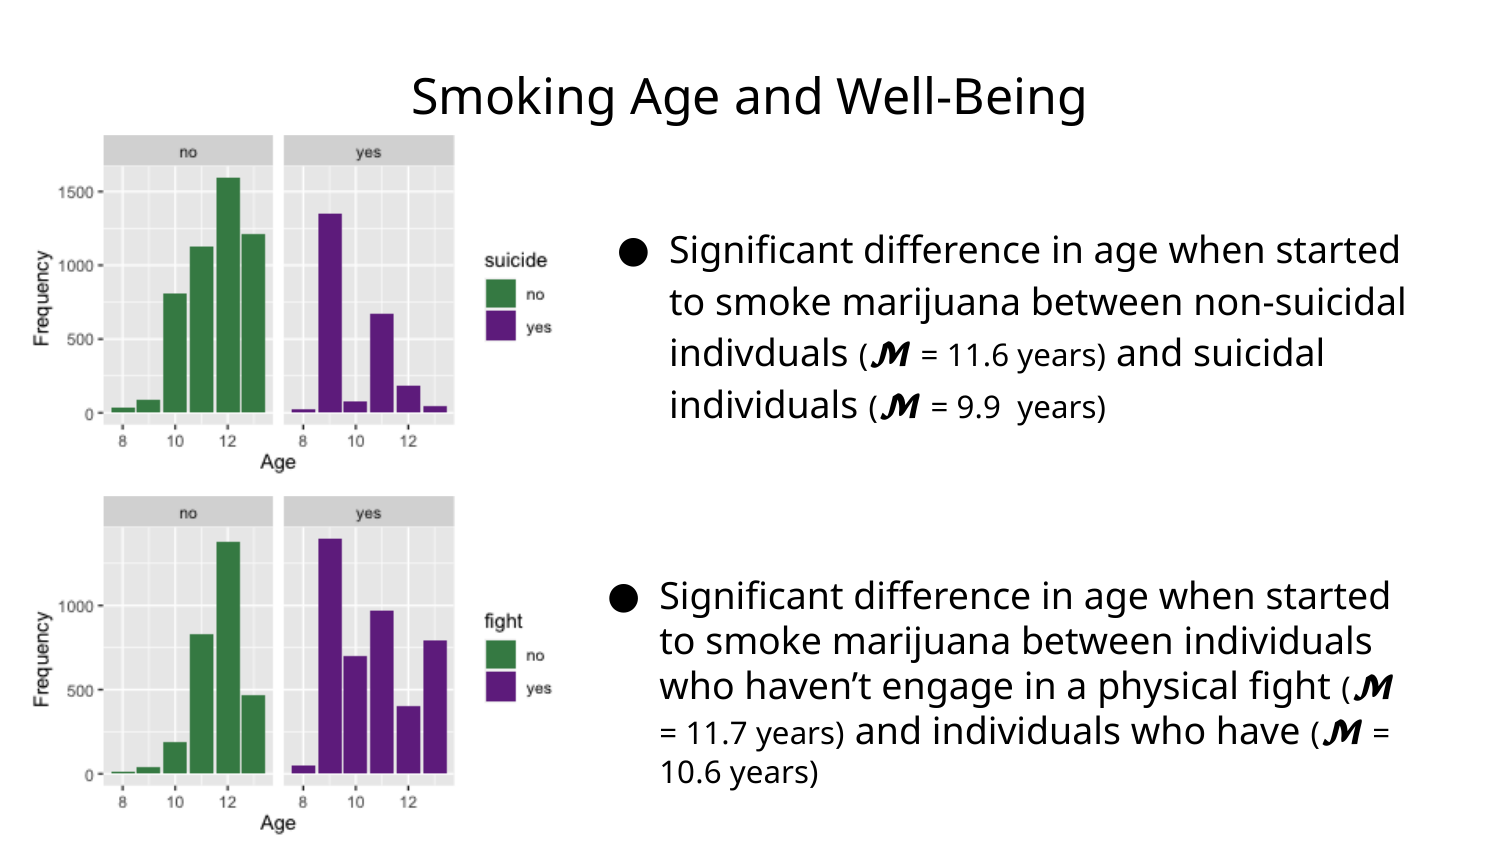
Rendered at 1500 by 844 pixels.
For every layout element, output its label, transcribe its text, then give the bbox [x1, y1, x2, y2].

picture [24, 135, 571, 483]
text_box Significant difference in age when started to smoke marijuana between individuals who haven’t engage in a physical fight (𝓜 = 11.7 years) and individuals who have (𝓜 = 10.6 years) [574, 556, 1416, 805]
picture [24, 496, 571, 844]
title Smoking Age and Well-Being [75, 67, 1425, 122]
text_box Significant difference in age when started to smoke marijuana between non-suicidal indivduals (𝓜 = 11.6 years) and suicidal individuals (𝓜 = 9.9 years) [579, 204, 1426, 442]
